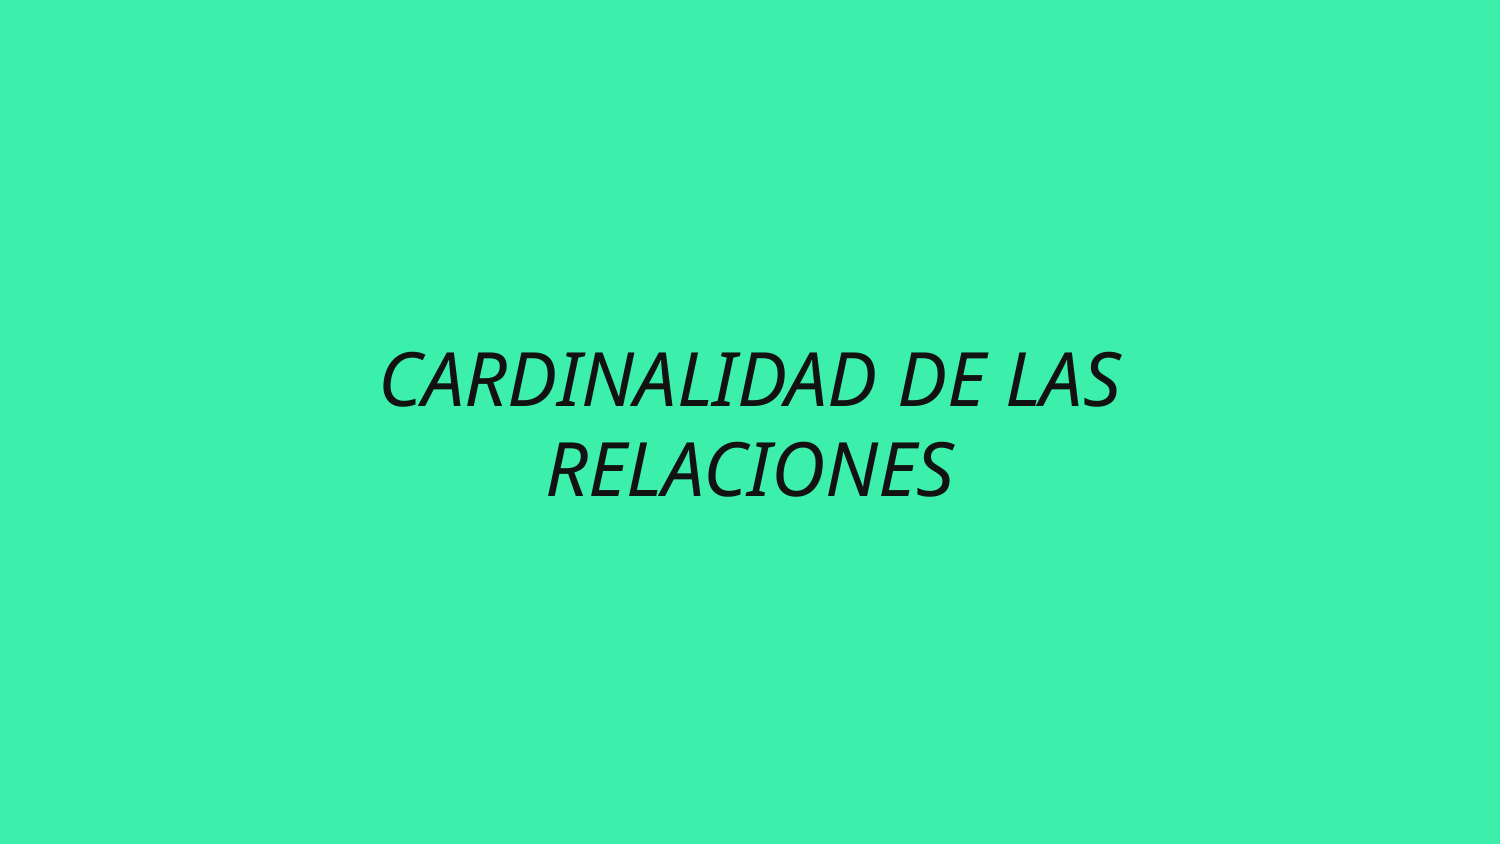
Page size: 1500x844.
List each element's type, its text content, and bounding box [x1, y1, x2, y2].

text_box CARDINALIDAD DE LAS RELACIONES [229, 340, 1271, 503]
